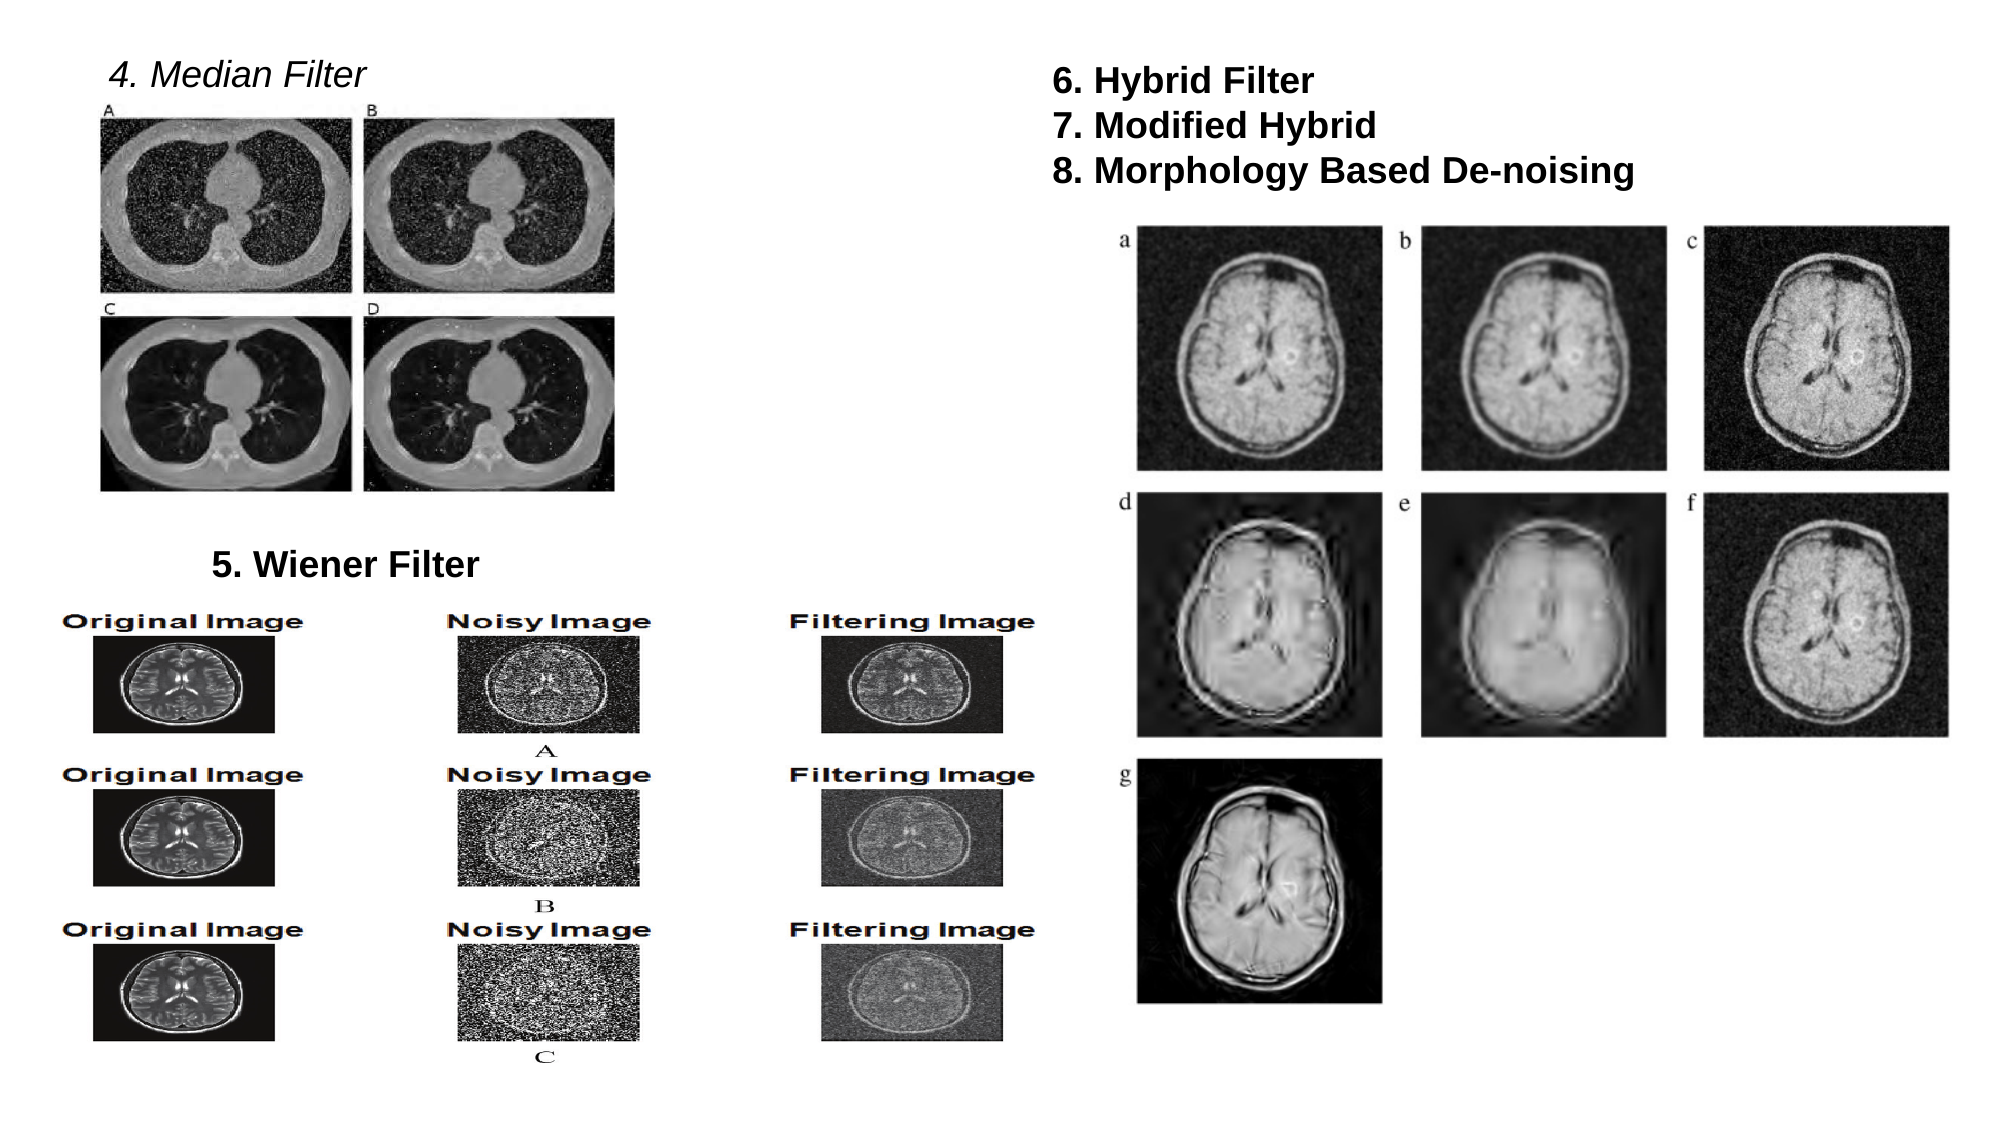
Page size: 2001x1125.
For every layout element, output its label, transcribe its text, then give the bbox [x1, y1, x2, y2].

text_box 6. Hybrid Filter 7. Modified Hybrid 8. Morphology Based De-noising [962, 49, 1963, 199]
picture [61, 614, 1037, 1063]
text_box 5. Wiener Filter [121, 532, 496, 592]
picture [94, 102, 618, 500]
text_box 4. Median Filter [83, 42, 382, 102]
picture [1118, 224, 1952, 1006]
